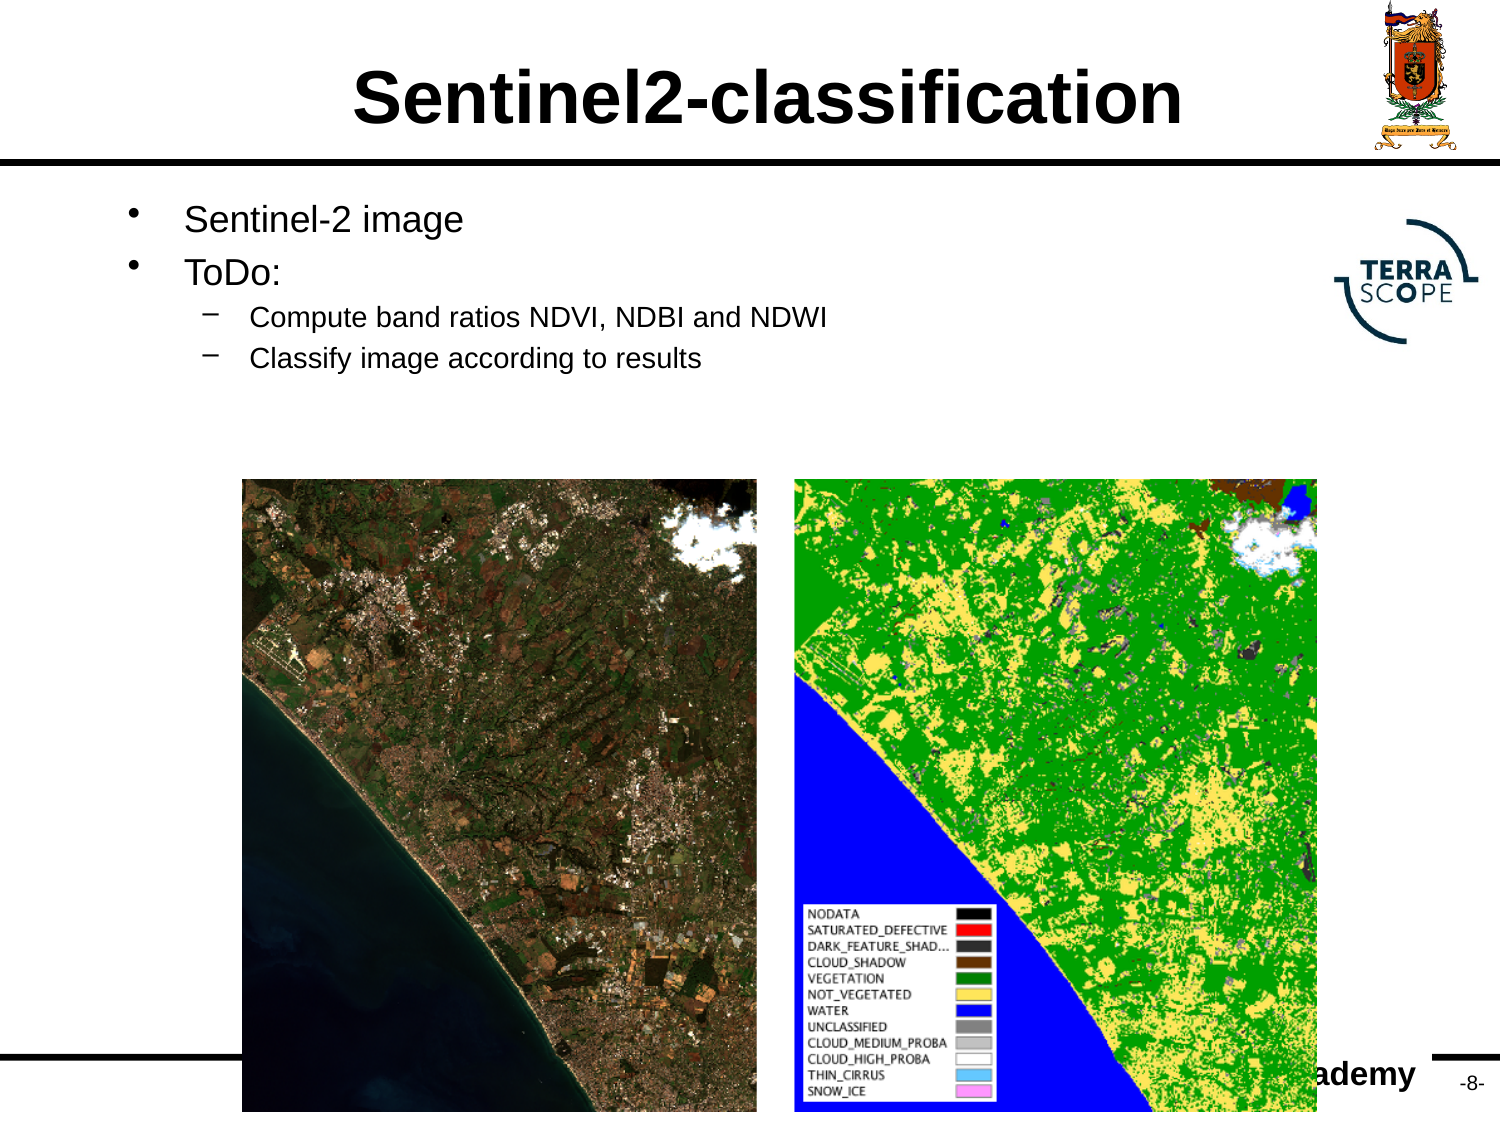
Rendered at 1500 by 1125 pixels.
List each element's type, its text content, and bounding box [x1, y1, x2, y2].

title Sentinel2-classification [187, 24, 1351, 163]
picture [241, 479, 1318, 1112]
list Sentinel-2 image ToDo: Compute band ratios NDVI, NDBI and NDWI Classify image according to results [112, 187, 1388, 1001]
picture [1312, 187, 1500, 376]
